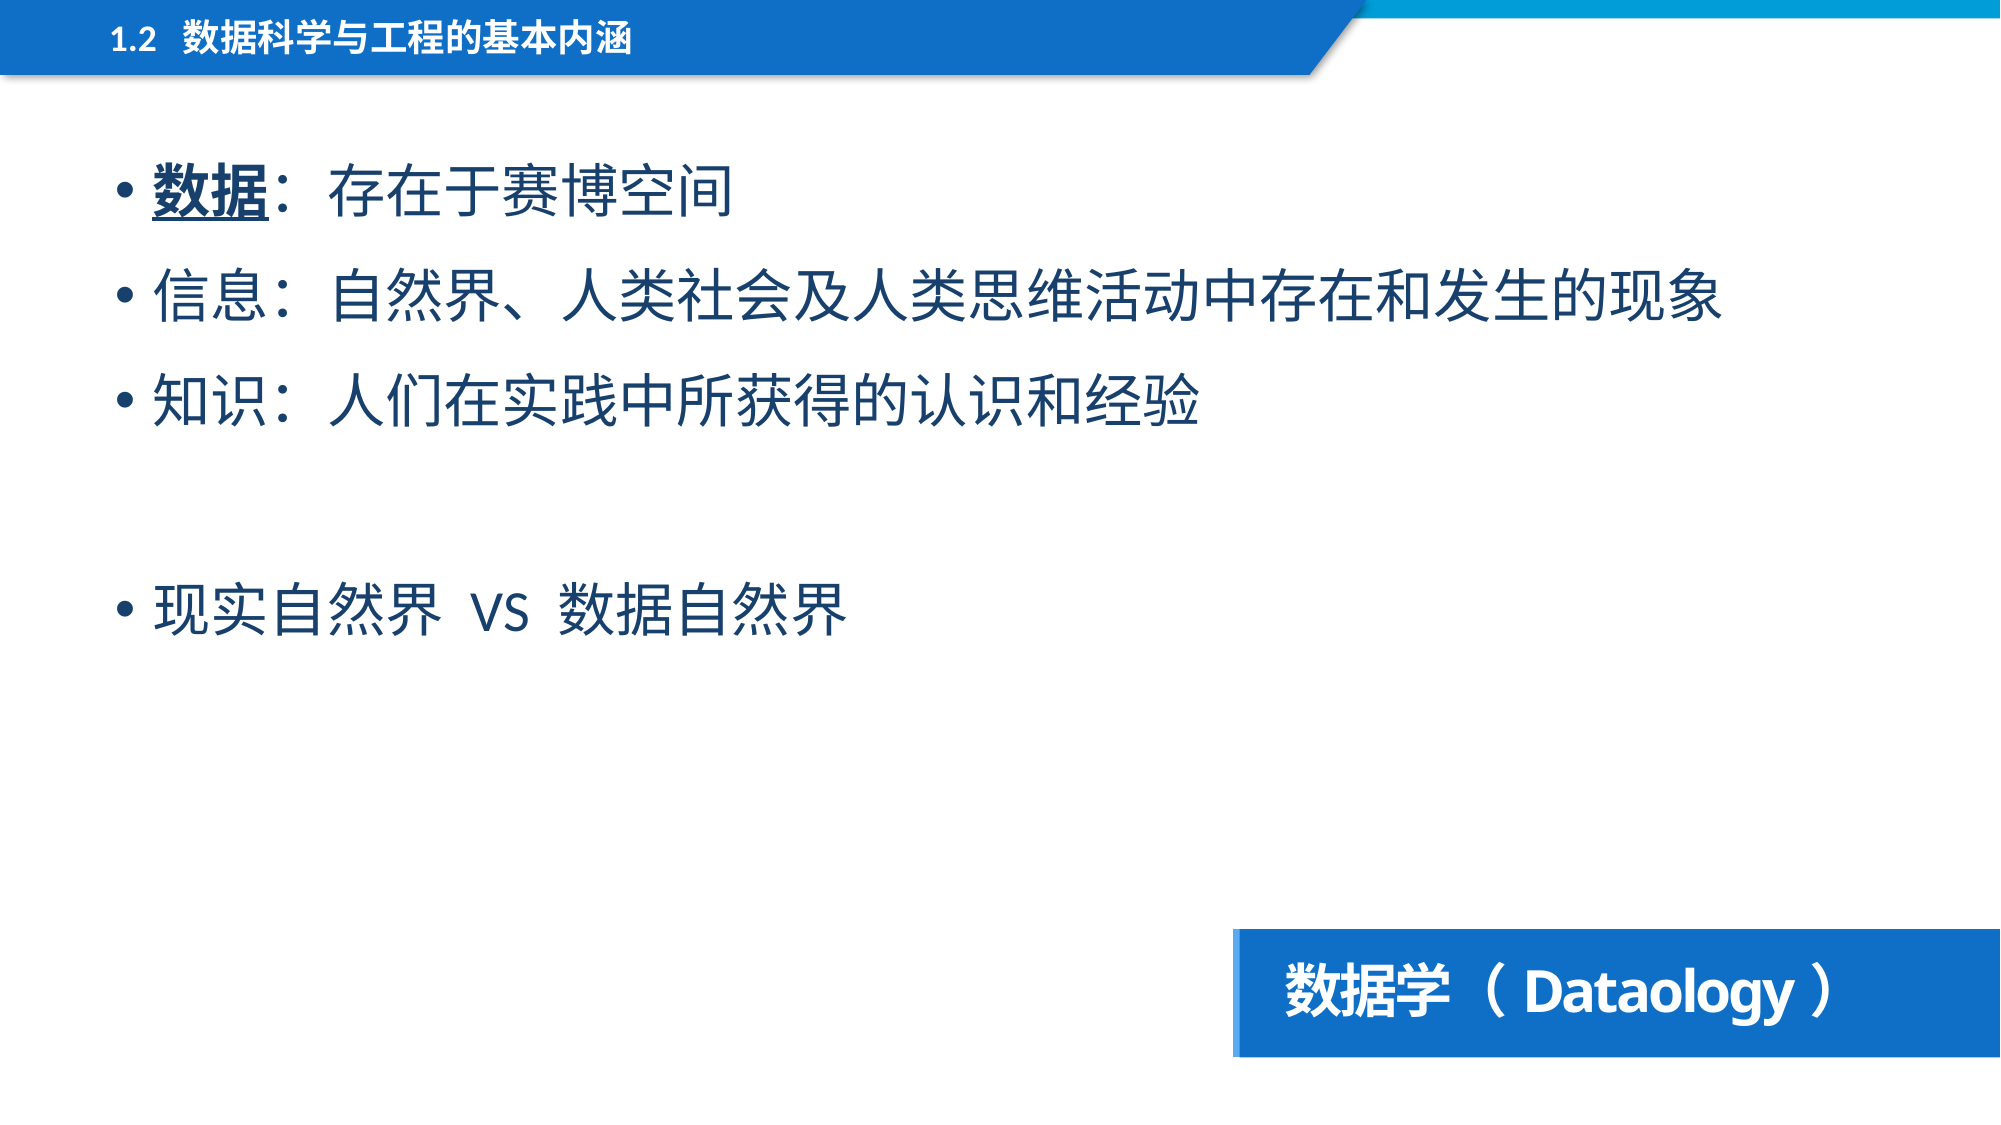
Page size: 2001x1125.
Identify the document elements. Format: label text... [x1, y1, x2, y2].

list 数据学（Dataology） [1239, 929, 2000, 1058]
list 数据：存在于赛博空间 信息：自然界、人类社会及人类思维活动中存在和发生的现象 知识：人们在实践中所获得的认识和经验 现实自然界 VS 数据自然界 [99, 133, 1878, 1058]
list 1.2 数据科学与工程的基本内涵 [93, 11, 1138, 68]
